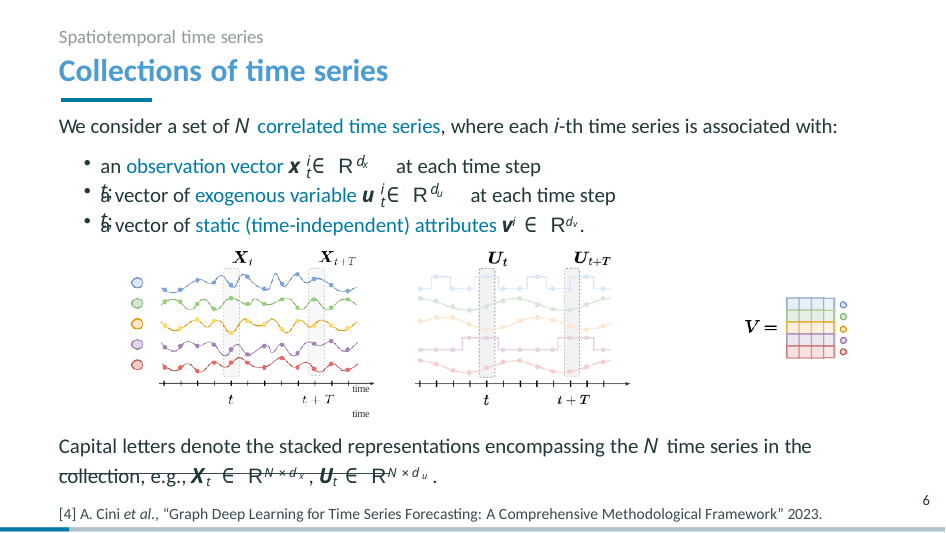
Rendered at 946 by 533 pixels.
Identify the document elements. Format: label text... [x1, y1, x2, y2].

picture [131, 277, 143, 370]
title Collections of time series [56, 47, 408, 110]
text_box a vector of exogenous variable u ∈ R at each time step t; [81, 179, 619, 232]
text_box time time Capital letters denote the stacked representations encompassing the N time series in the collection, e.g., Xt ∈ RN ×dx , Ut ∈ RN ×du . [4] A. Cini et al., “Graph Deep Learning for Time Series Forecasting: A Comprehensive Methodological Framework” 2023. [48, 372, 837, 523]
text_box a vector of static (time-independent) attributes vi ∈ Rdv . [77, 208, 600, 237]
text_box 6 [920, 489, 932, 509]
picture [159, 251, 374, 405]
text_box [744, 320, 777, 333]
picture [410, 238, 679, 421]
text_box an observation vector x ∈ R at each time step t; [81, 150, 544, 179]
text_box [785, 297, 848, 359]
text_box We consider a set of N correlated time series, where each i-th time series is associated with: [56, 110, 852, 138]
text_box Spatiotemporal time series [56, 23, 272, 47]
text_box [0, 527, 946, 532]
